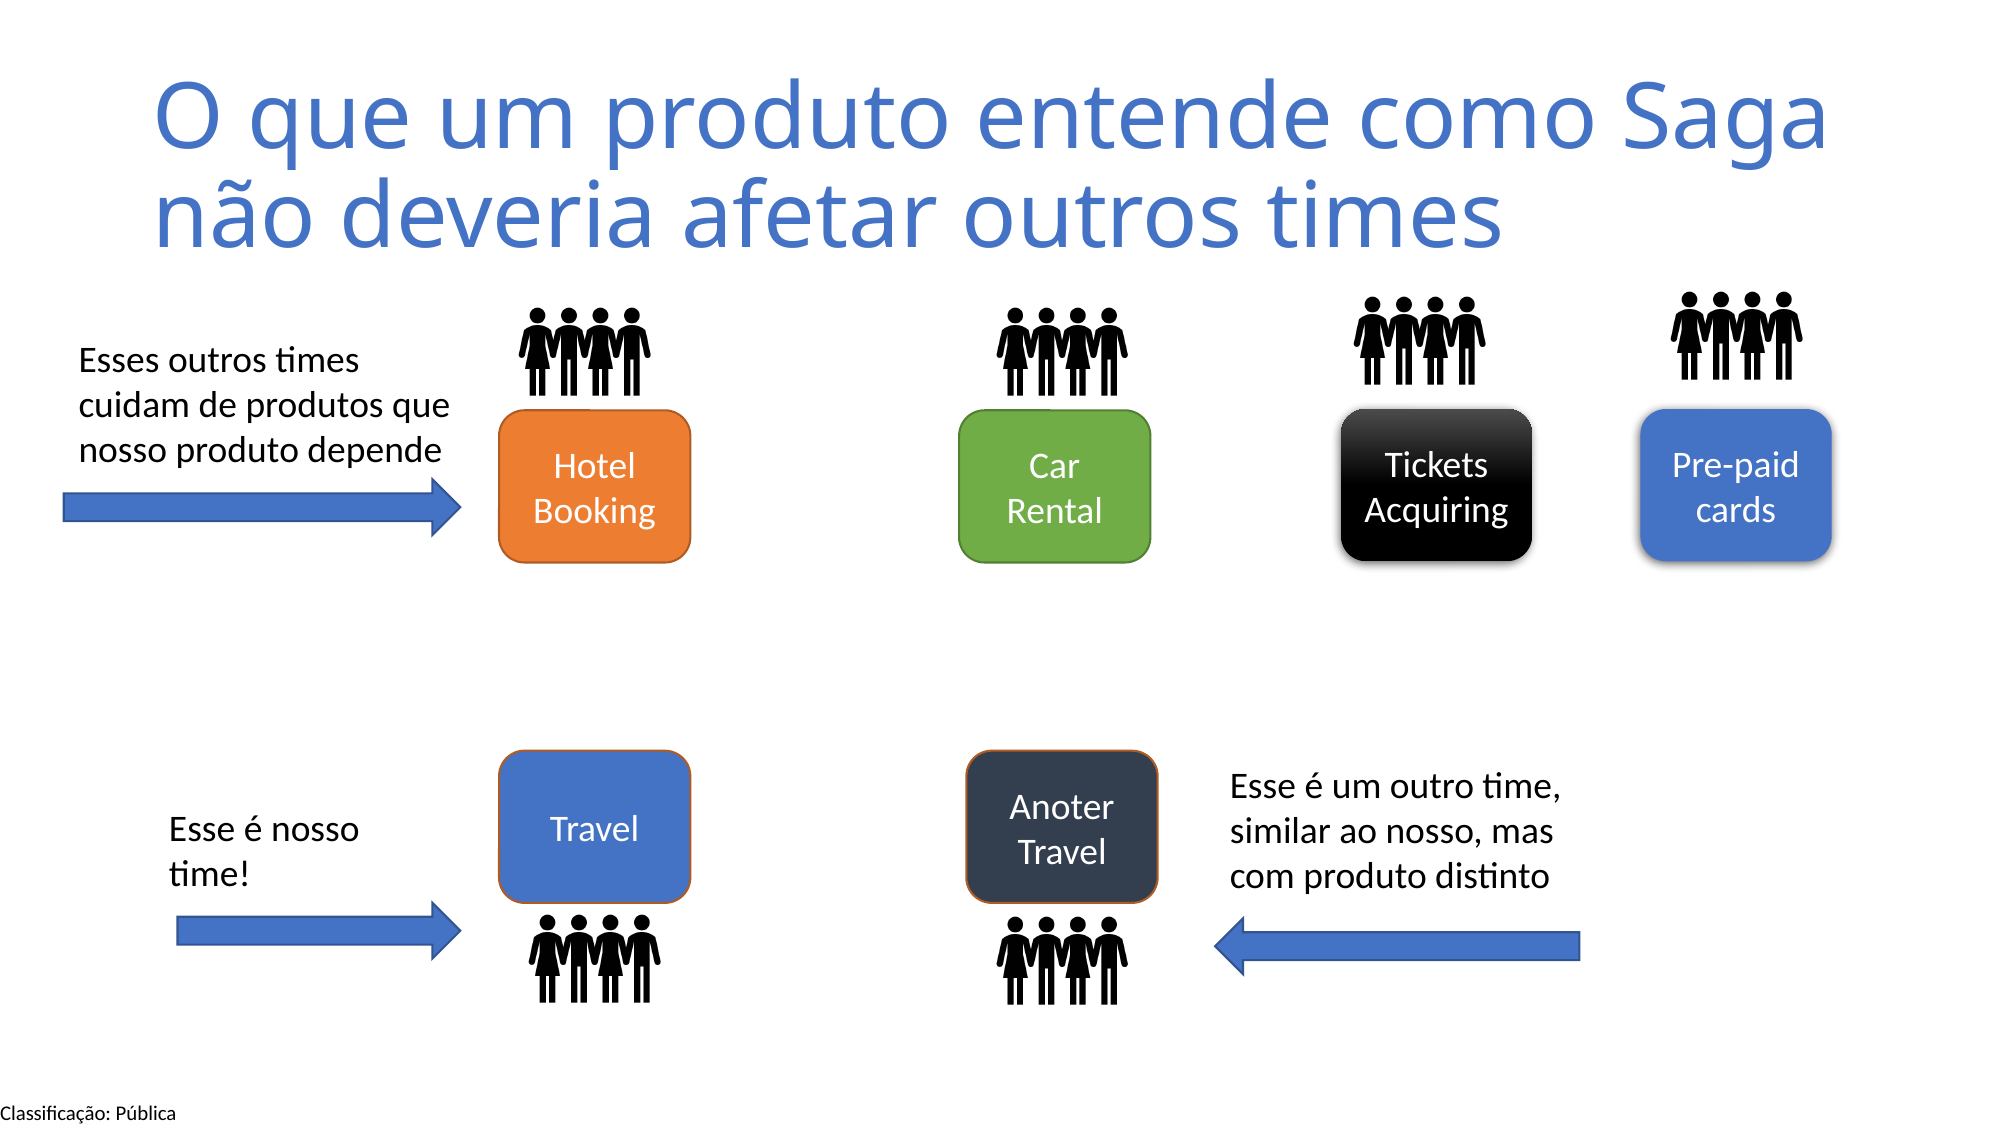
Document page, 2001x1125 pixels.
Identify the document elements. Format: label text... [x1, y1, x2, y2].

picture [519, 883, 670, 1034]
text_box Tickets Acquiring [1340, 409, 1533, 562]
text_box Esses outros times cuidam de produtos que nosso produto depende [63, 327, 486, 478]
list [509, 276, 660, 427]
text_box Travel [497, 749, 692, 904]
text_box Hotel Booking [497, 409, 692, 564]
title O que um produto entende como Saga não deveria afetar outros times [137, 59, 1863, 278]
text_box Esse é nosso time! [154, 796, 402, 902]
text_box Esse é um outro time, similar ao nosso, mas com produto distinto [1215, 753, 1606, 904]
text_box Car Rental [958, 409, 1152, 564]
picture [1344, 265, 1495, 416]
text_box [62, 476, 462, 538]
text_box Pre-paid cards [1640, 409, 1832, 562]
picture [986, 276, 1137, 427]
picture [1661, 260, 1812, 411]
text_box [176, 900, 462, 962]
text_box [1213, 915, 1581, 977]
picture [986, 885, 1137, 1036]
text_box Anoter Travel [965, 749, 1159, 904]
